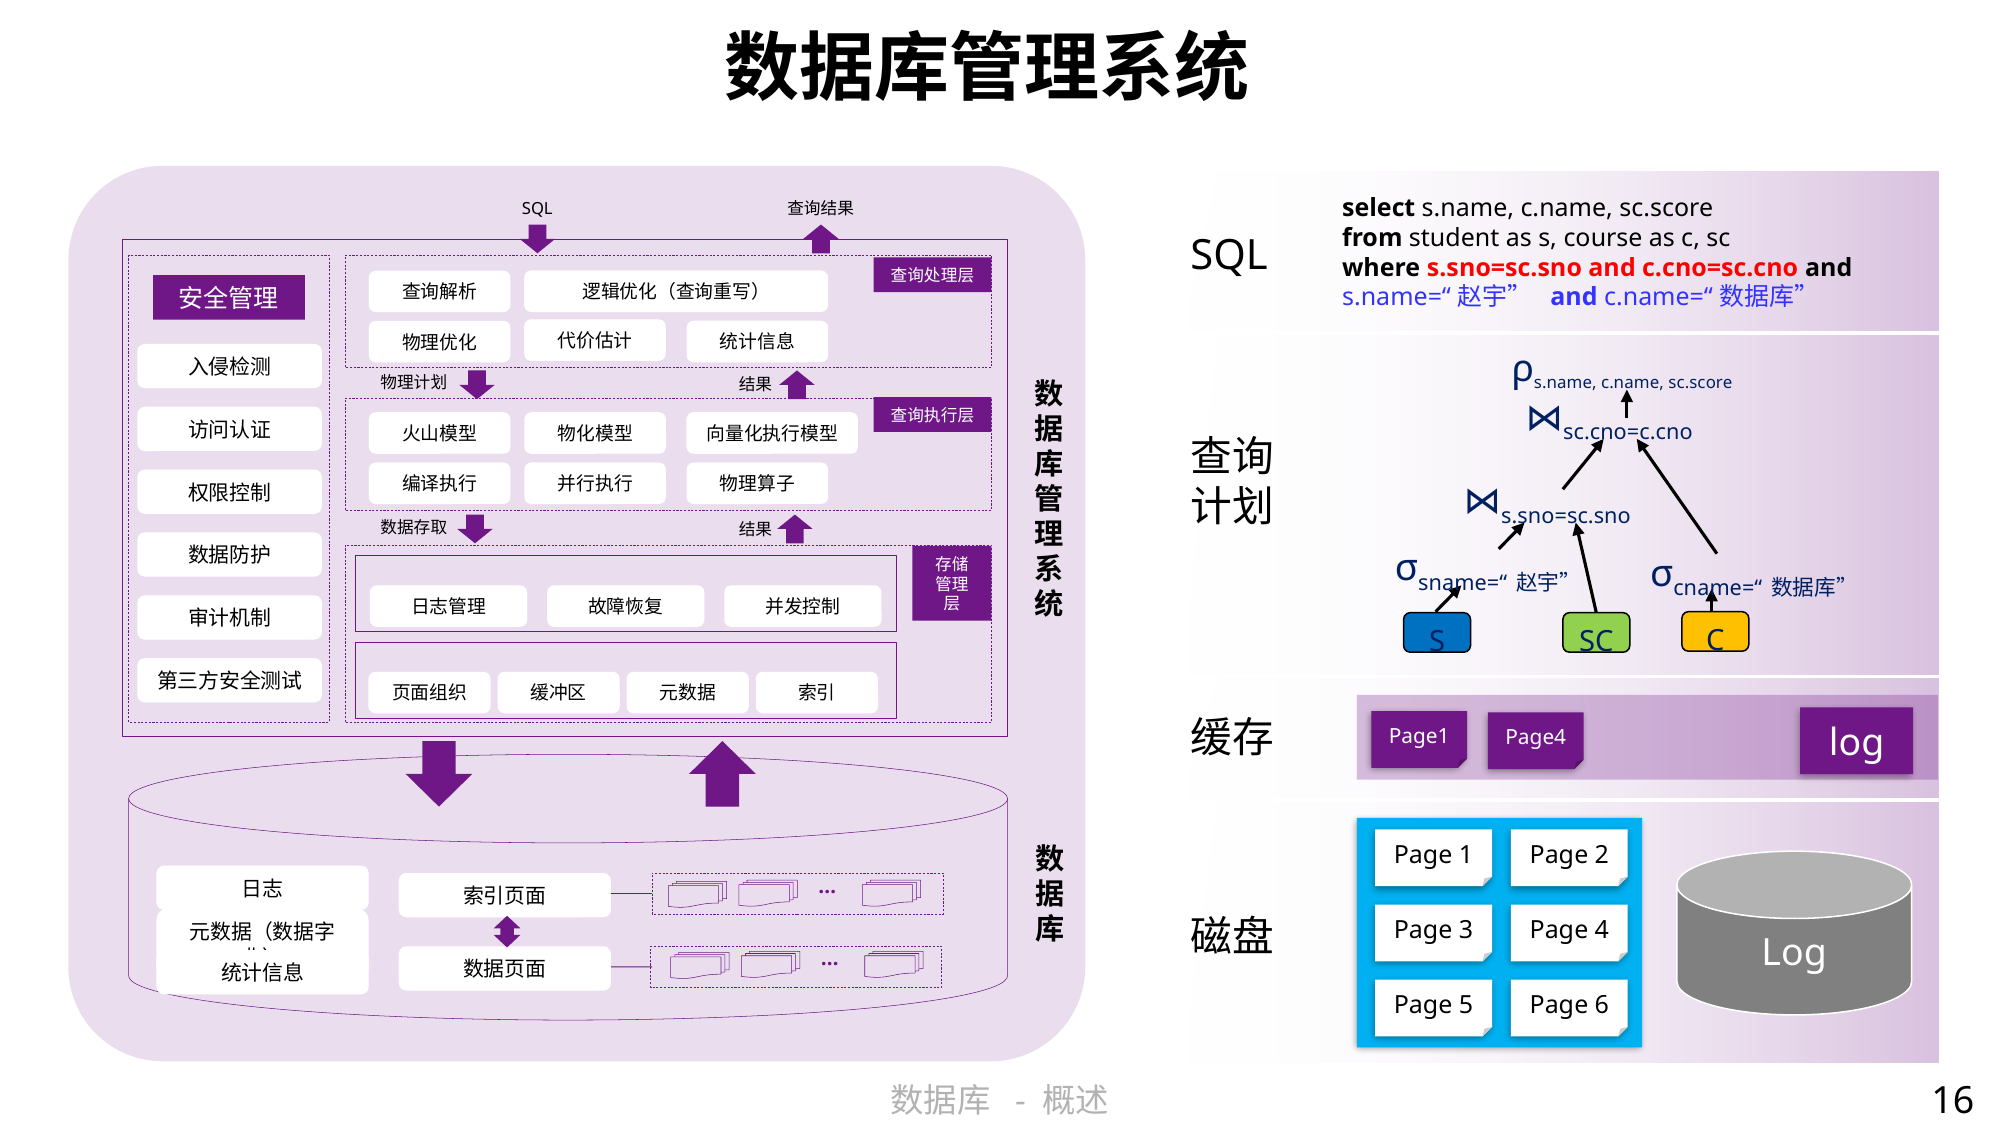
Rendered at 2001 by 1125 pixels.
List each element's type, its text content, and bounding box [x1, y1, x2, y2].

text_box SQL [1175, 220, 1319, 286]
text_box log [1800, 707, 1914, 775]
text_box [1179, 800, 1941, 1065]
slide_number 16 [1916, 1069, 2000, 1125]
text_box 查询计划 [1175, 422, 1305, 537]
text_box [1356, 817, 1643, 1048]
title 数据库管理系统 [159, 8, 1815, 121]
text_box [1179, 333, 1941, 677]
text_box [1179, 677, 1941, 800]
text_box Page1 [1371, 711, 1468, 768]
text_box 磁盘 [1175, 902, 1313, 967]
text_box 缓存 [1175, 703, 1319, 768]
table_cell 满足科学计算和数据管理 [1677, 851, 1912, 918]
text_box Log [1676, 851, 1912, 1015]
text_box [1204, 168, 1941, 220]
text_box select s.name, c.name, sc.score from student as s, course as c, sc where s.sno=sc.sno and c.cno=sc.cno and s.name=“赵宇” and c.name=“数据库” [1252, 183, 1954, 319]
text_box Page4 [1487, 712, 1584, 770]
text_box [1179, 286, 1941, 333]
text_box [68, 165, 1086, 1062]
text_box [1361, 336, 1894, 653]
text_box [1356, 694, 1938, 780]
footer 数据库 - 概述 [662, 1073, 1338, 1125]
